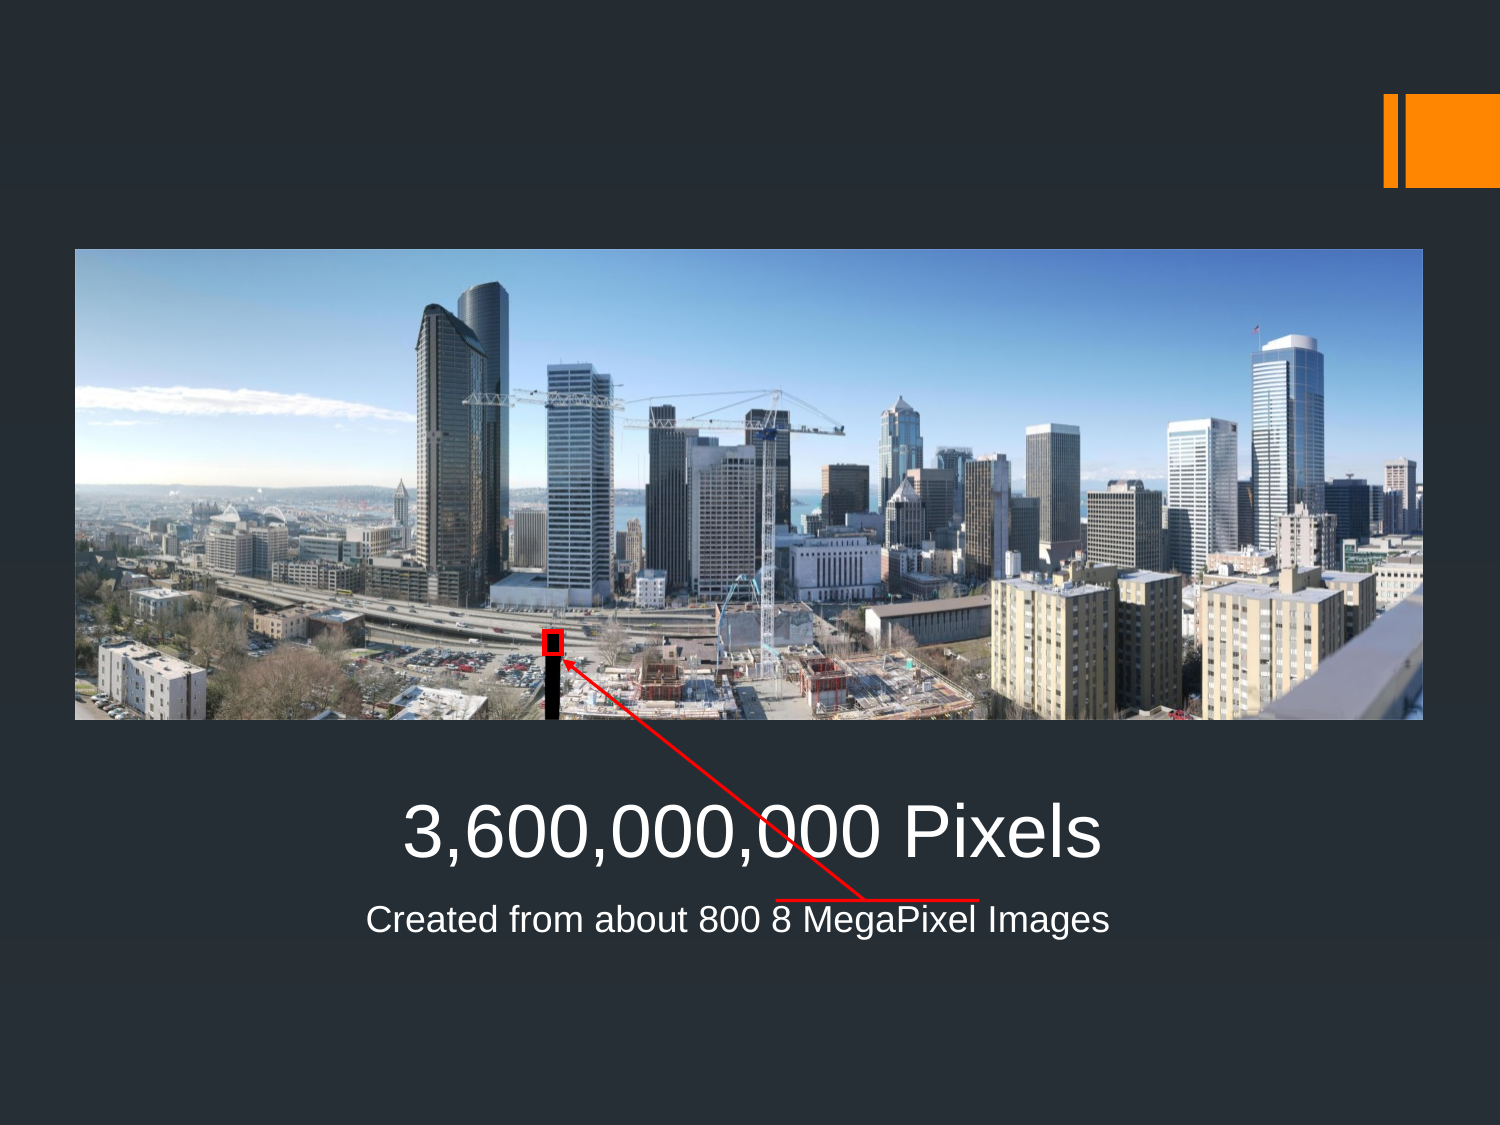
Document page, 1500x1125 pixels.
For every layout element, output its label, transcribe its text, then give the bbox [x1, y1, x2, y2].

picture [74, 249, 1424, 721]
text_box 3,600,000,000 Pixels [708, 774, 1118, 880]
text_box Created from about 800 8 MegaPixel Images [350, 887, 1126, 948]
text_box 3,600,000,000 Pixels [387, 774, 838, 880]
